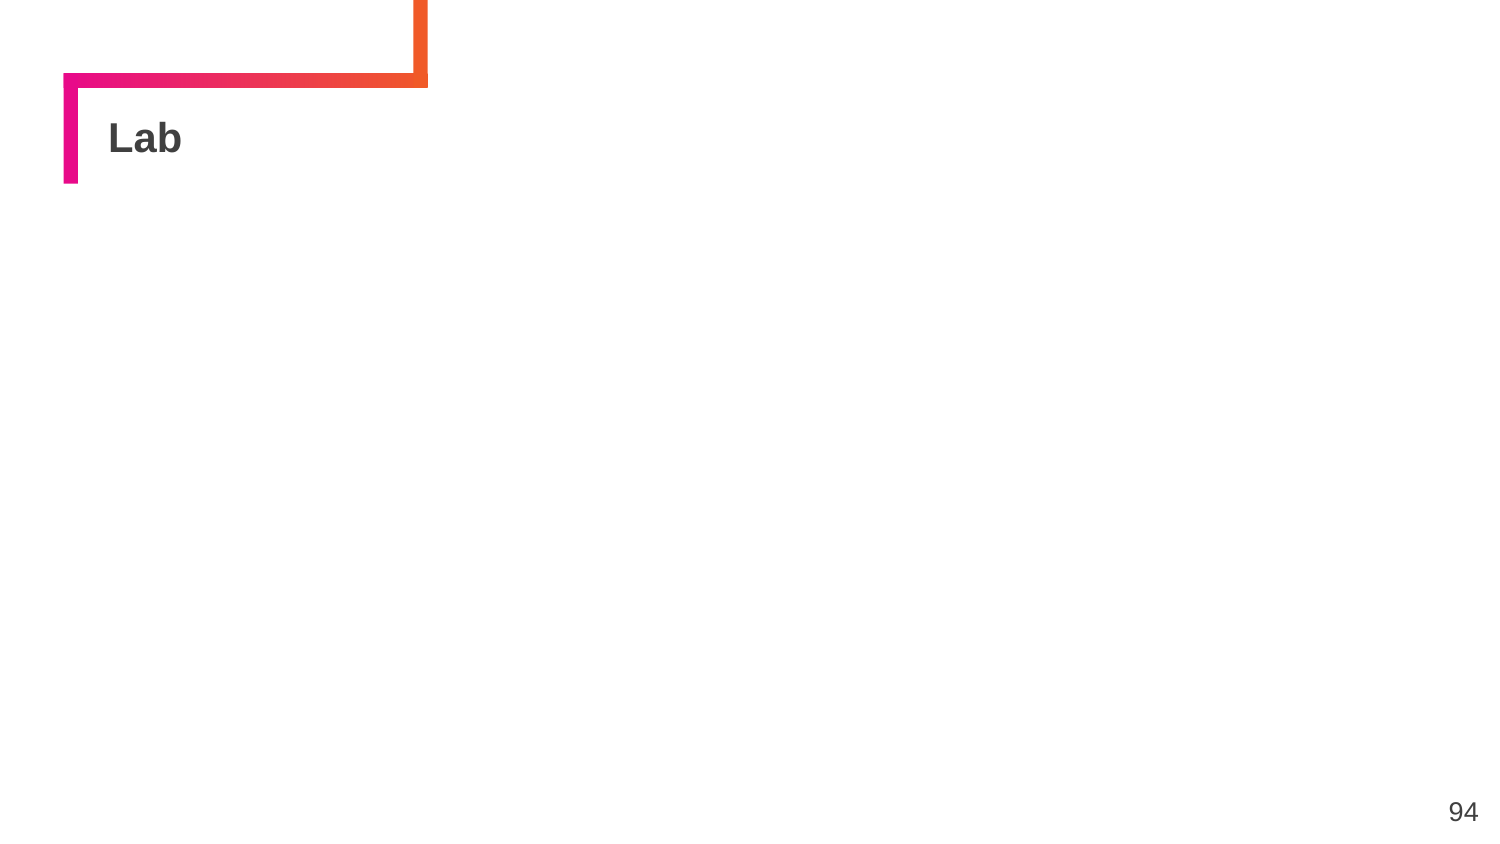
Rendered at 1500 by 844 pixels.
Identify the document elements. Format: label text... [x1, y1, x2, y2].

title Lab [100, 117, 1455, 169]
slide_number 94 [1403, 779, 1494, 844]
